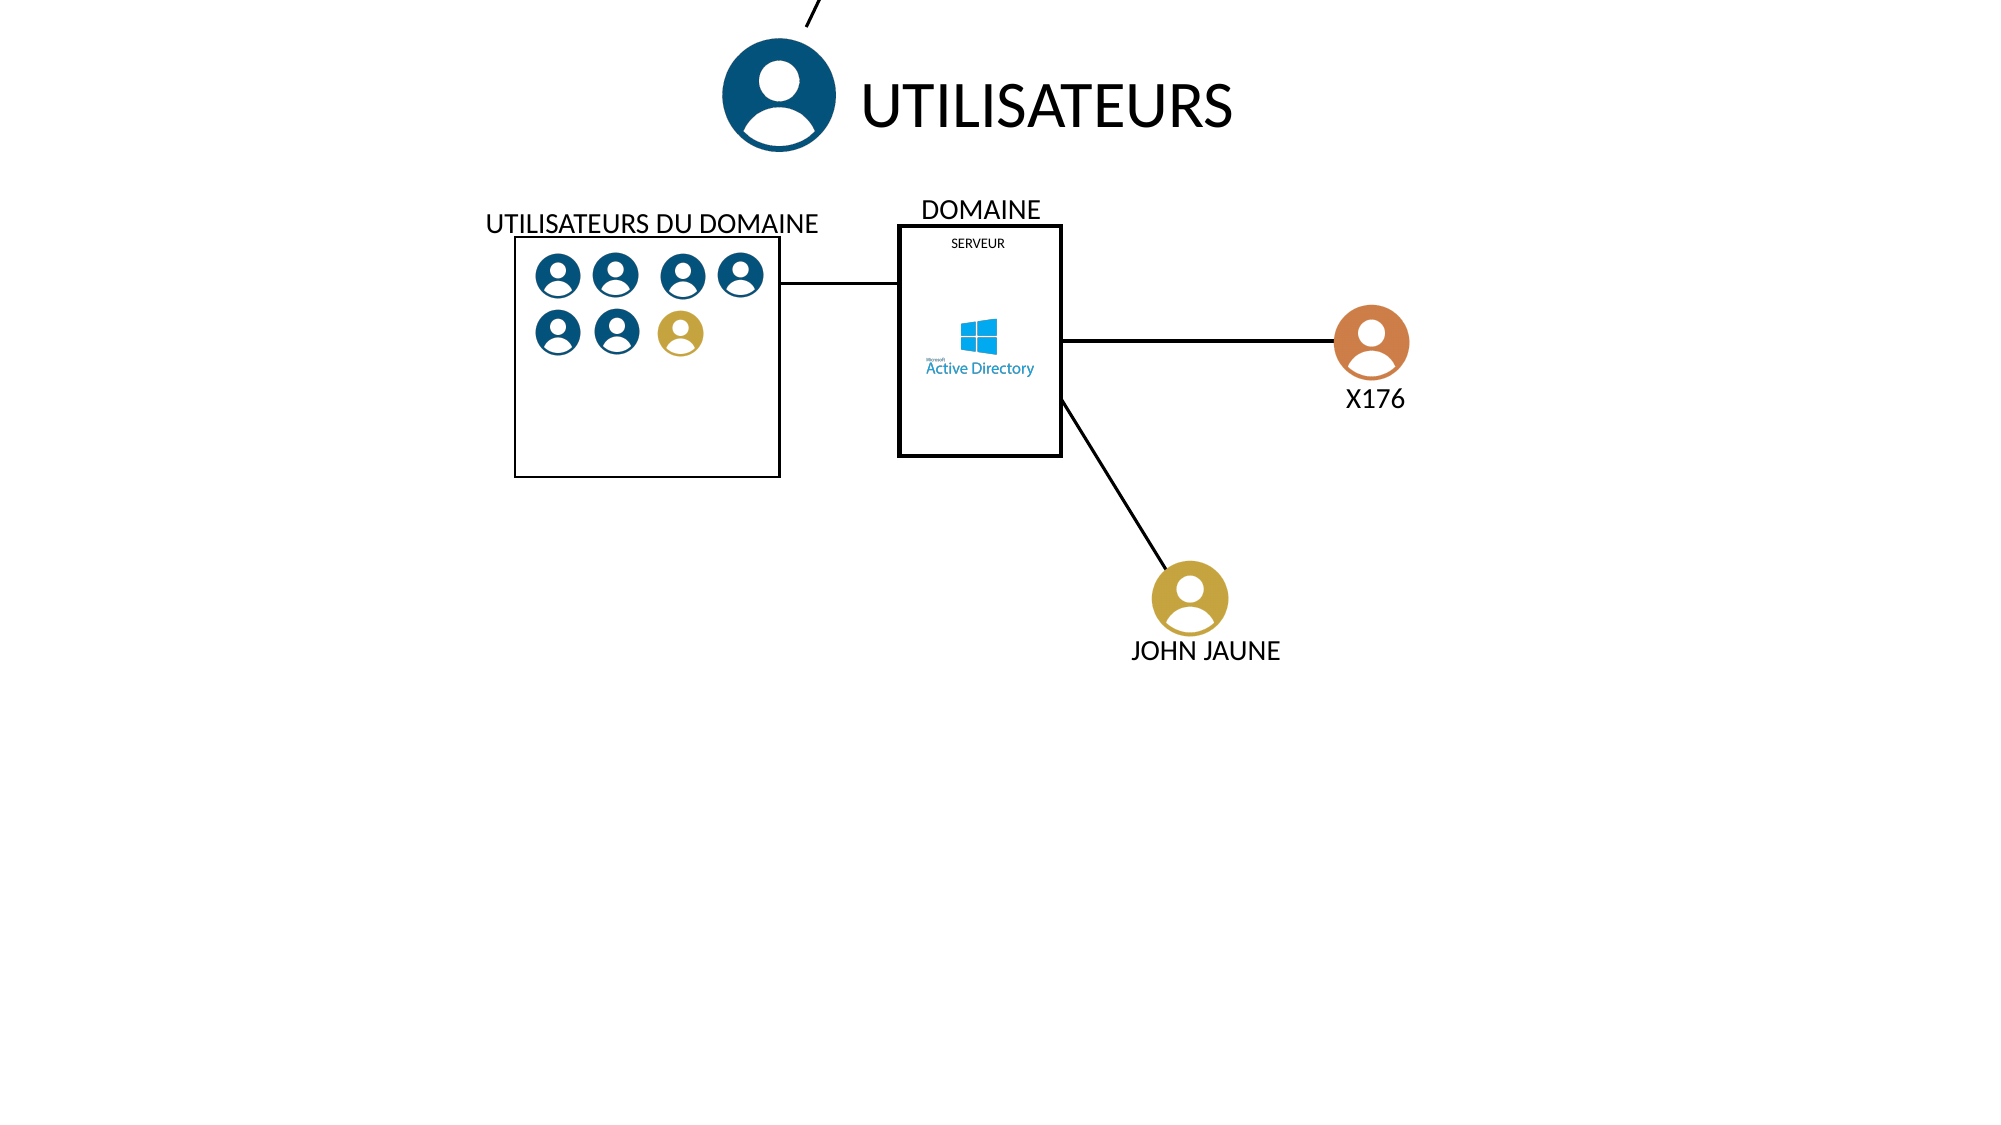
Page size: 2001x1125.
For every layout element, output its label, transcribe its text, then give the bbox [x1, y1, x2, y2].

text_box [806, 0, 946, 28]
text_box Utilisateurs [845, 53, 1358, 148]
picture [718, 34, 840, 156]
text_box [389, 182, 1667, 674]
